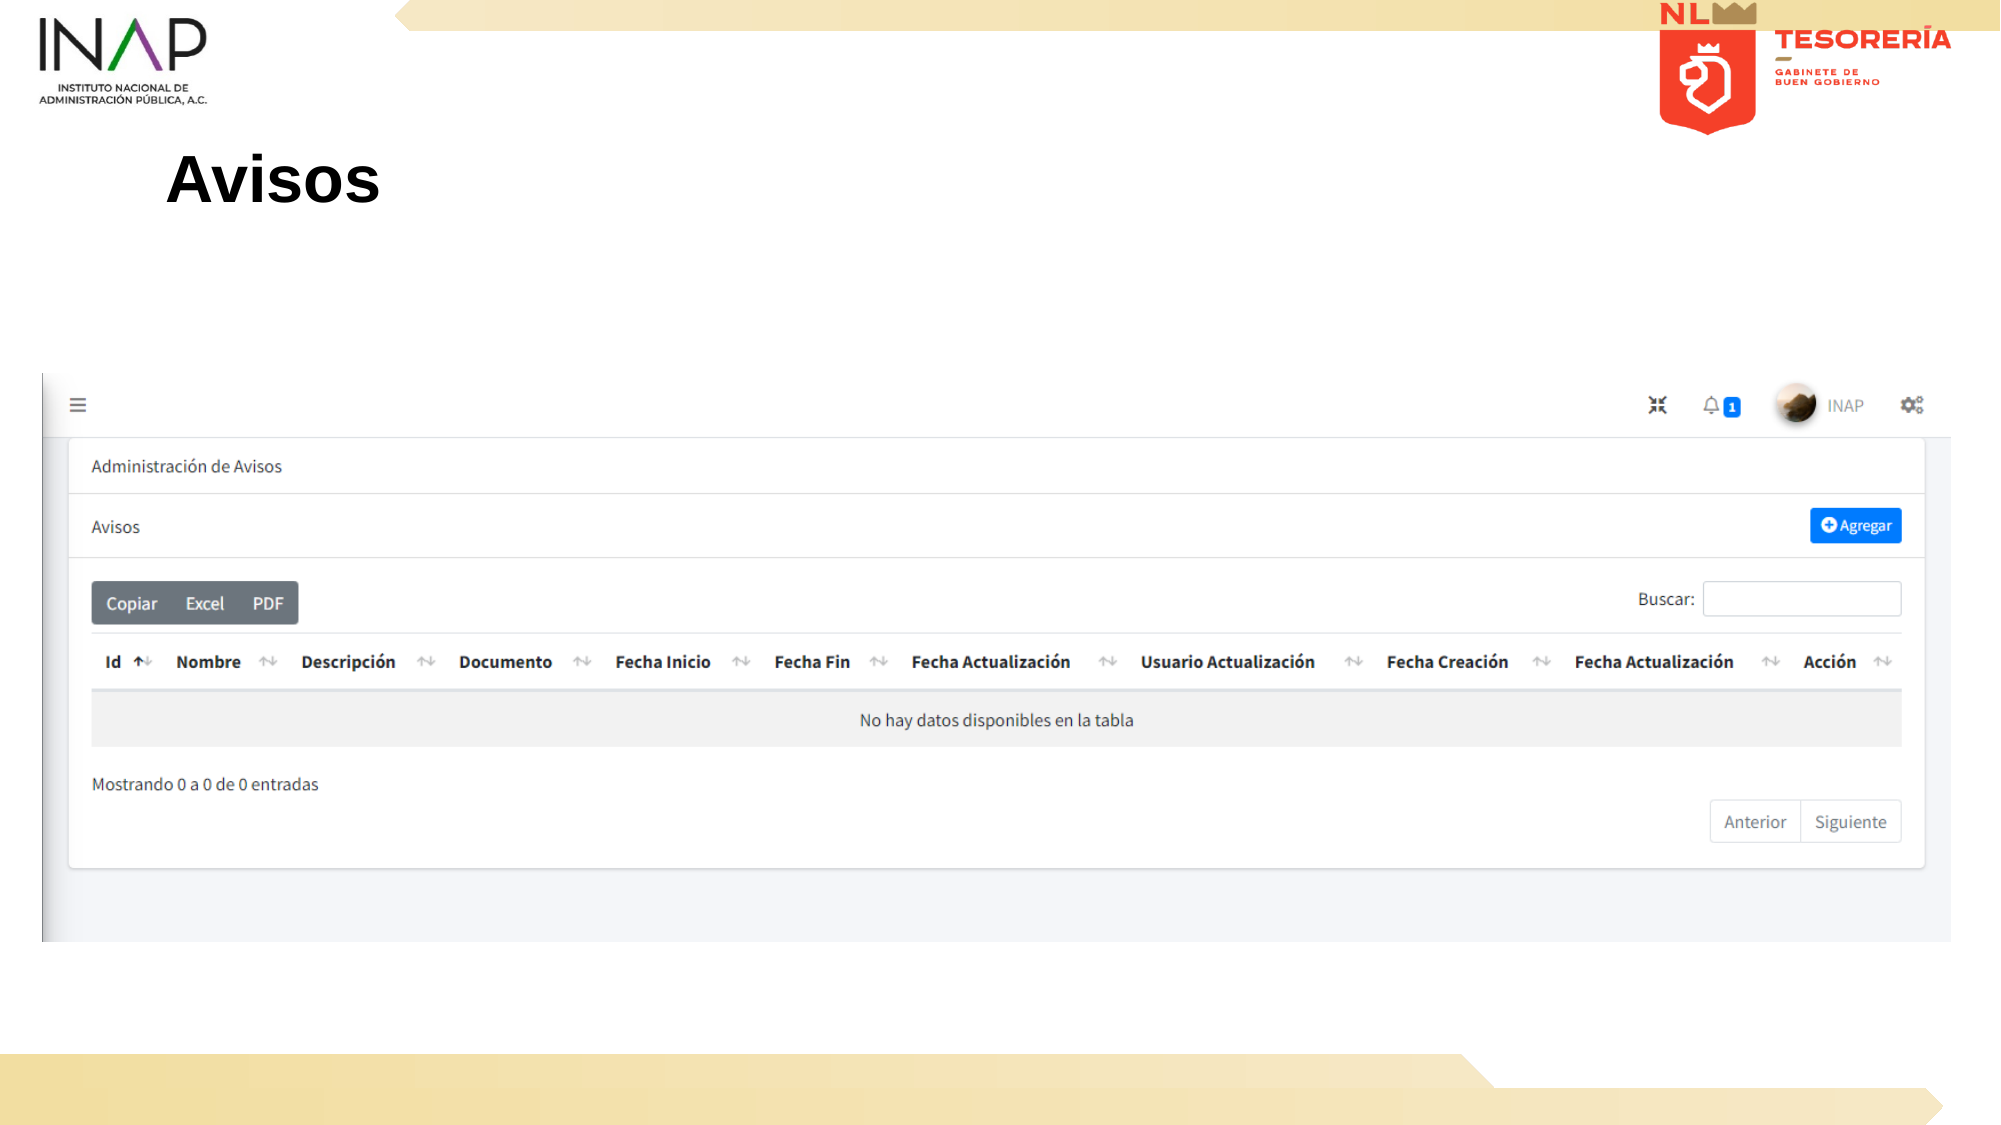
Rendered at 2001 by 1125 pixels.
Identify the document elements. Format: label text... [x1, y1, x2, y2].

picture [6, 3, 240, 121]
picture [42, 298, 1952, 942]
title Avisos [151, 137, 1877, 298]
picture [1651, 0, 2000, 138]
